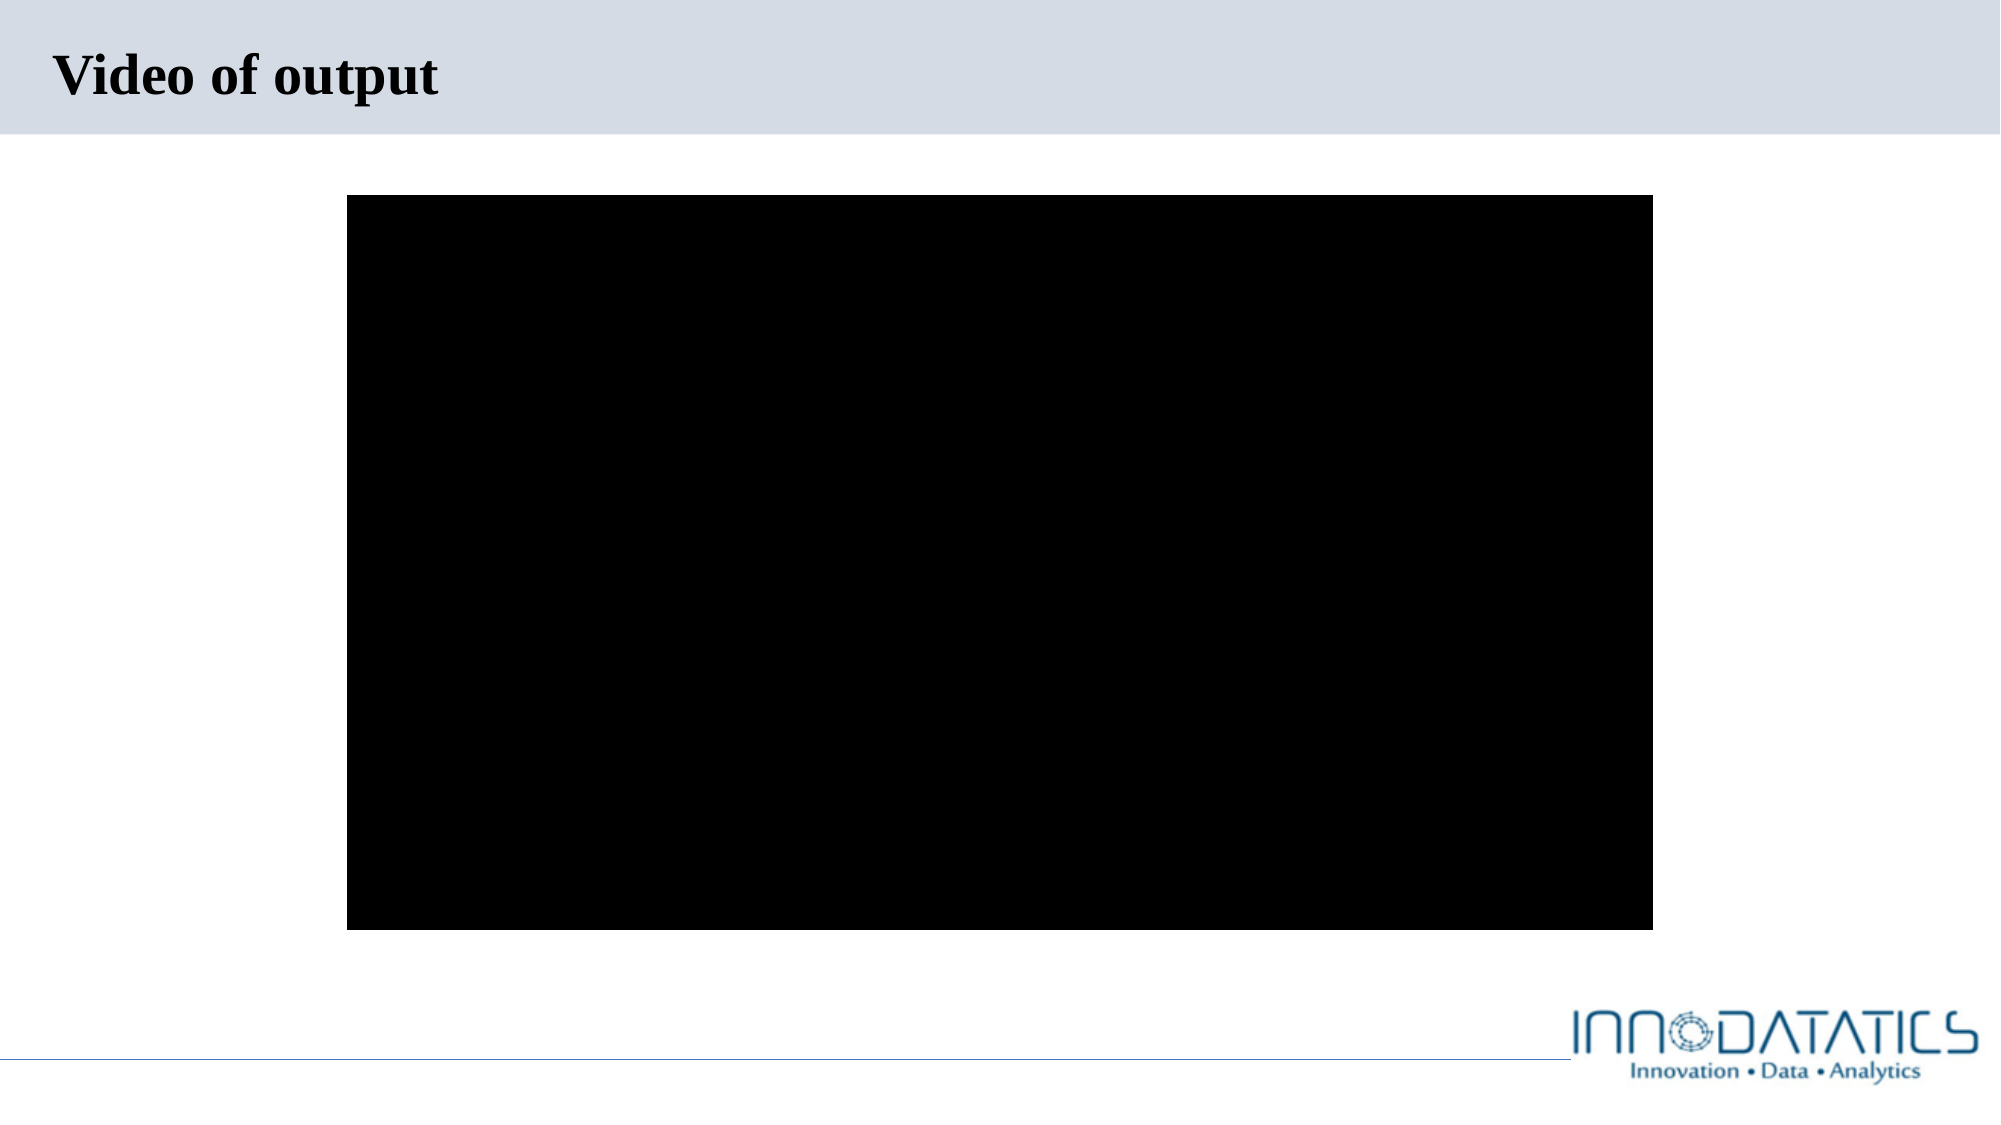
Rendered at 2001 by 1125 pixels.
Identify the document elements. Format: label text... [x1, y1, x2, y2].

picture [1571, 979, 1998, 1112]
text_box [346, 194, 1654, 931]
title Video of output [37, 0, 1763, 177]
